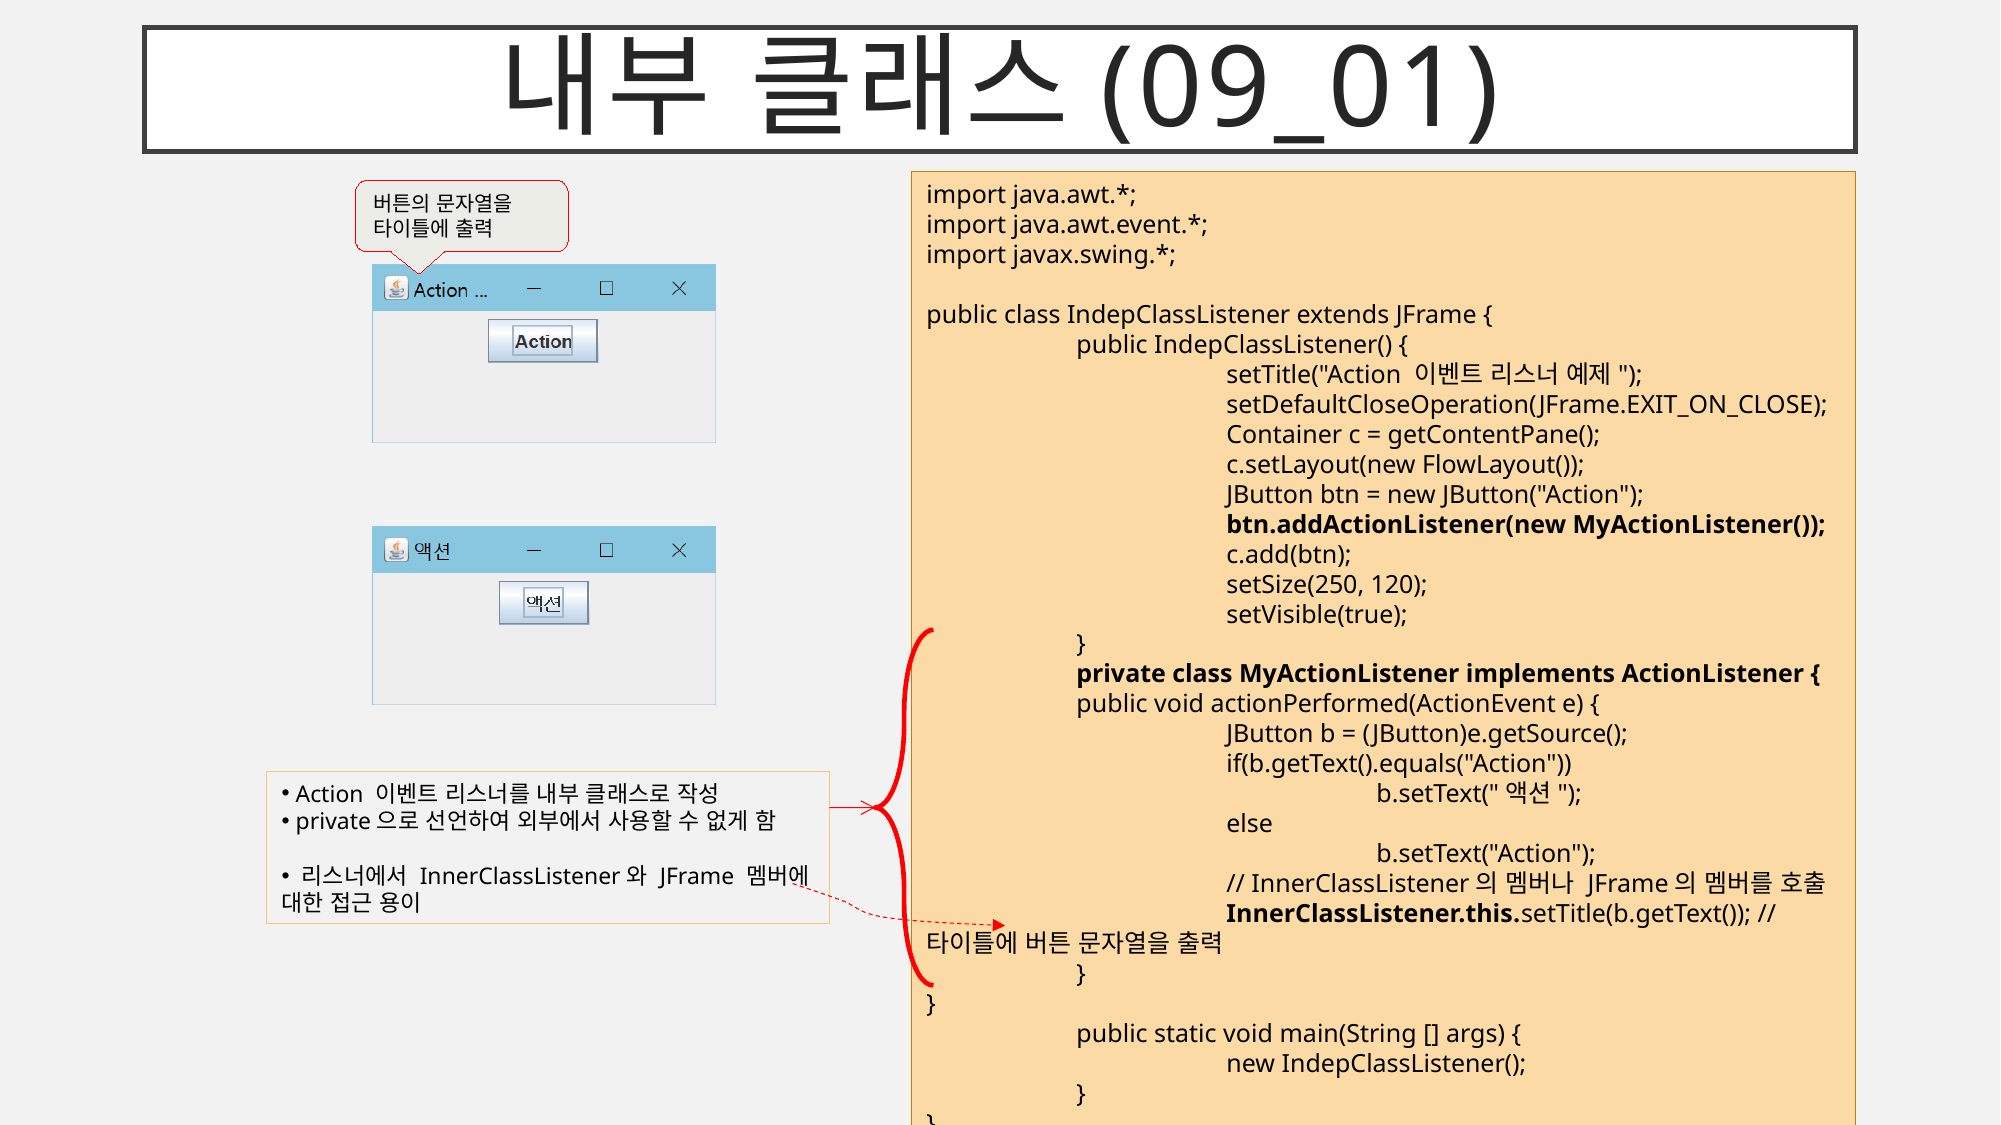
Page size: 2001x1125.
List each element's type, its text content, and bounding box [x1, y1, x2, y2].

picture [372, 526, 716, 705]
text_box [792, 883, 1006, 932]
text_box import java.awt.*; import java.awt.event.*; import javax.swing.*; public class IndepClassListener extends JFrame { public IndepClassListener() { setTitle("Action 이벤트 리스너 예제"); setDefaultCloseOperation(JFrame.EXIT_ON_CLOSE); Container c = getContentPane(); c.setLayout(new FlowLayout()); JButton btn = new JButton("Action"); btn.addActionListener(new MyActionListener()); c.add(btn); setSize(250, 120); setVisible(true); } private class MyActionListener implements ActionListener { public void actionPerformed(ActionEvent e) { JButton b = (JButton)e.getSource(); if(b.getText().equals("Action")) b.setText("액션"); else b.setText("Action"); // InnerClassListener의 멤버나 JFrame의 멤버를 호출 InnerClassListener.this.setTitle(b.getText()); // 타이틀에 버튼 문자열을 출력 } } public static void main(String [] args) { new IndepClassListener(); } } [911, 171, 1856, 1125]
text_box [875, 629, 934, 911]
text_box [904, 920, 934, 986]
text_box Action 이벤트 리스너를 내부 클래스로 작성 private으로 선언하여 외부에서 사용할 수 없게 함 리스너에서 InnerClassListener와 JFrame 멤버에 대한 접근 용이 [266, 771, 830, 924]
picture [372, 264, 716, 443]
title 내부 클래스(09_01) [142, 25, 1858, 154]
text_box 버튼의 문자열을 타이틀에 출력 [355, 180, 569, 264]
